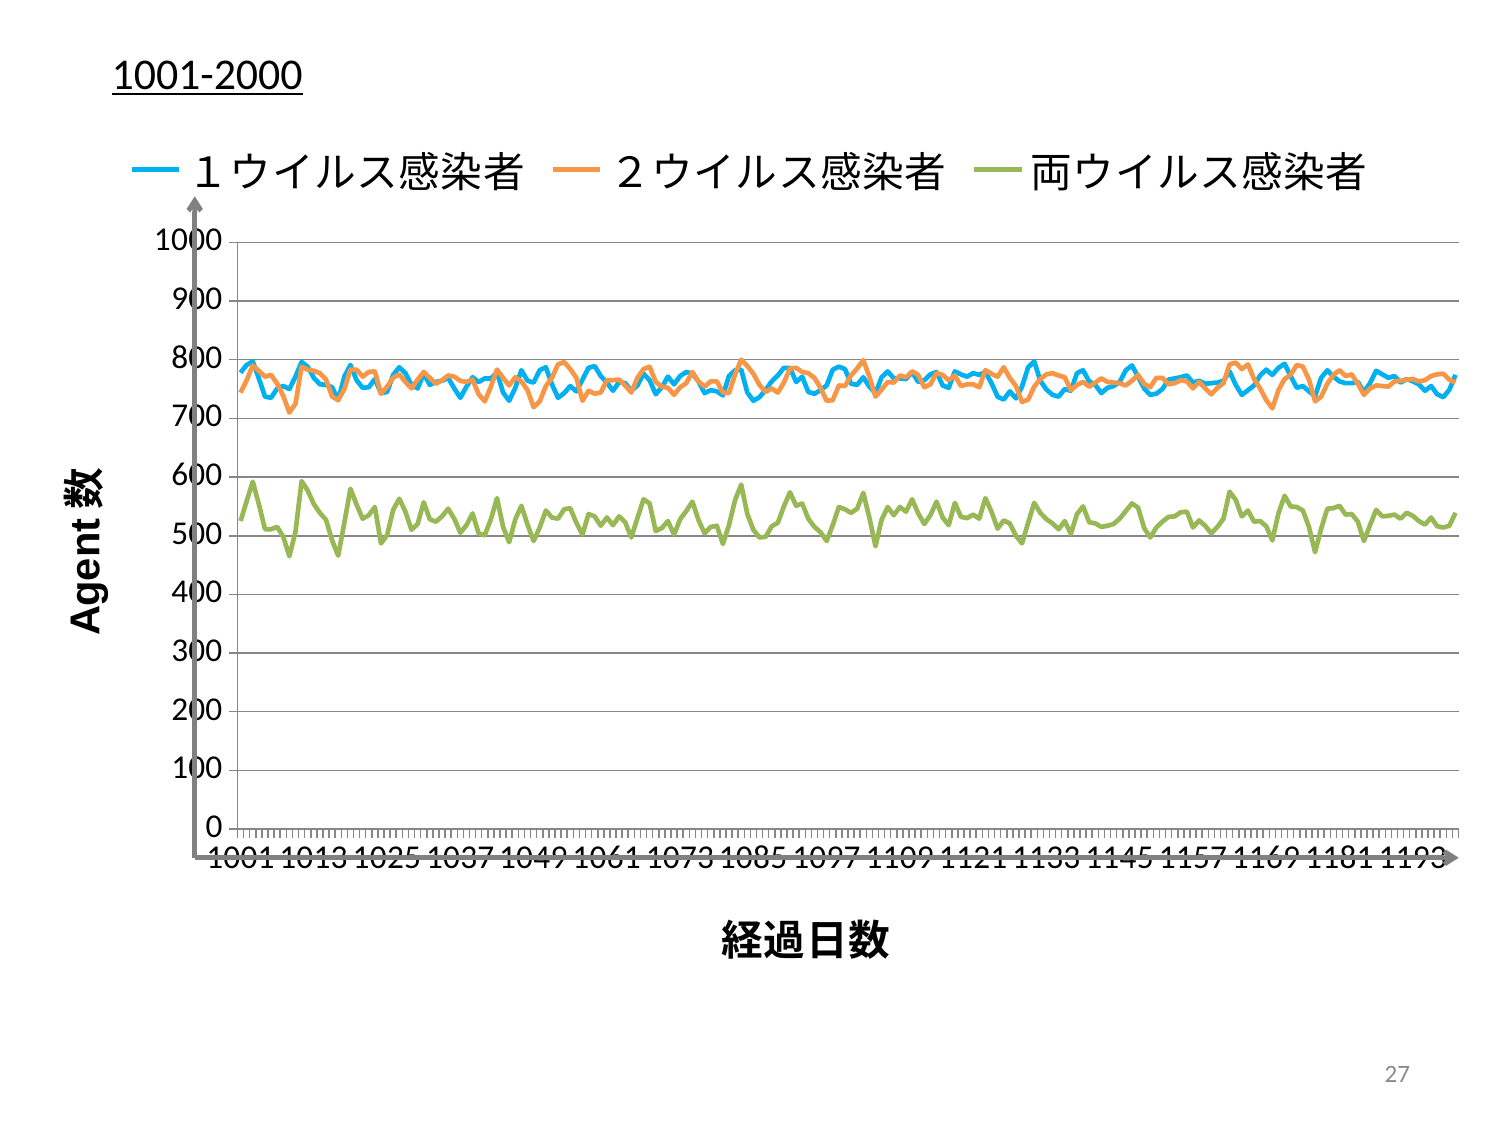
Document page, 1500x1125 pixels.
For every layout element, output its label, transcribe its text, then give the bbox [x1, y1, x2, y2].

text_box 1001-2000 [0, 38, 469, 107]
chart [11, 119, 1489, 1006]
slide_number 27 [1074, 1042, 1425, 1103]
